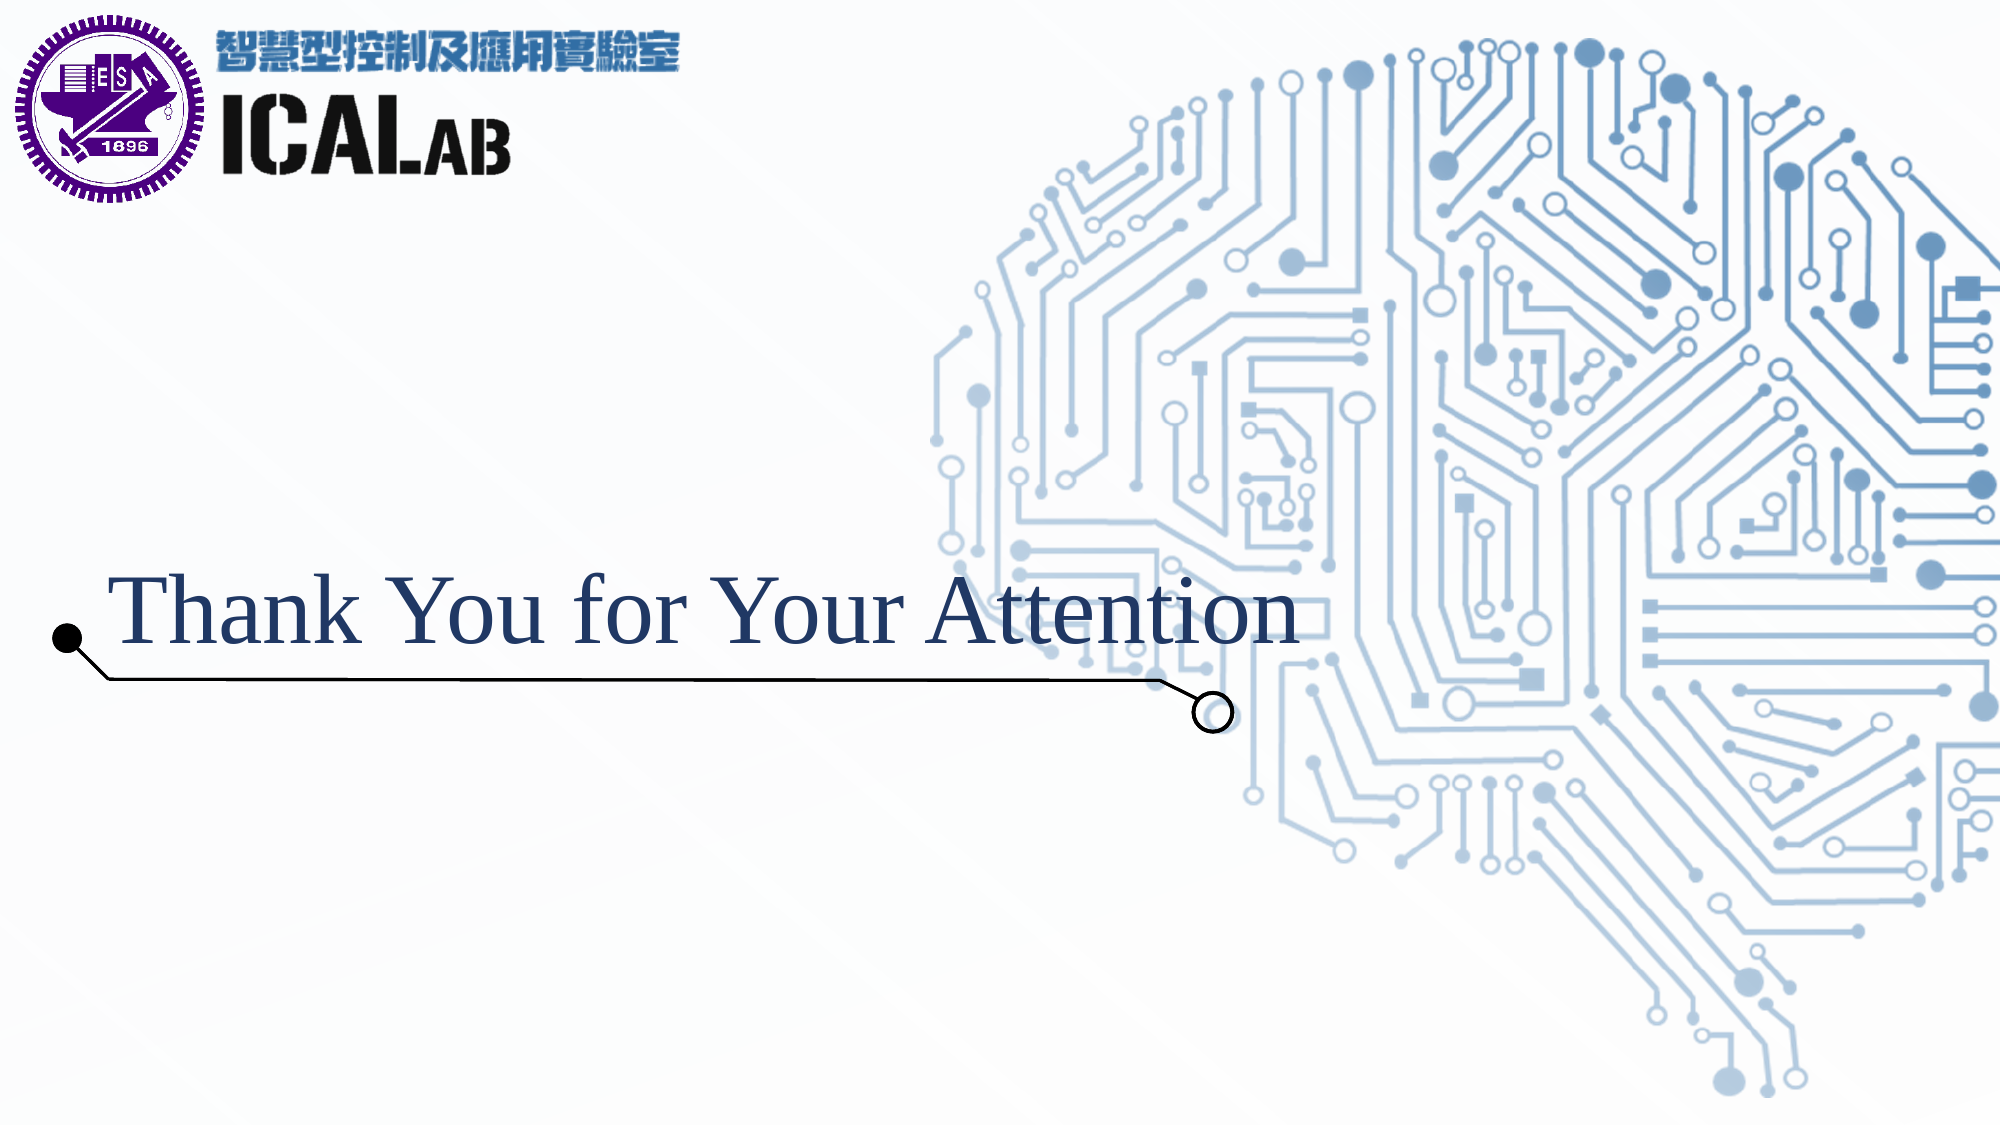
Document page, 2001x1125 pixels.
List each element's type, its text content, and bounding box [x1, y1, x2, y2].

picture [0, 0, 2000, 1125]
text_box Thank You for Your Attention [92, 536, 2000, 672]
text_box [52, 623, 1235, 734]
